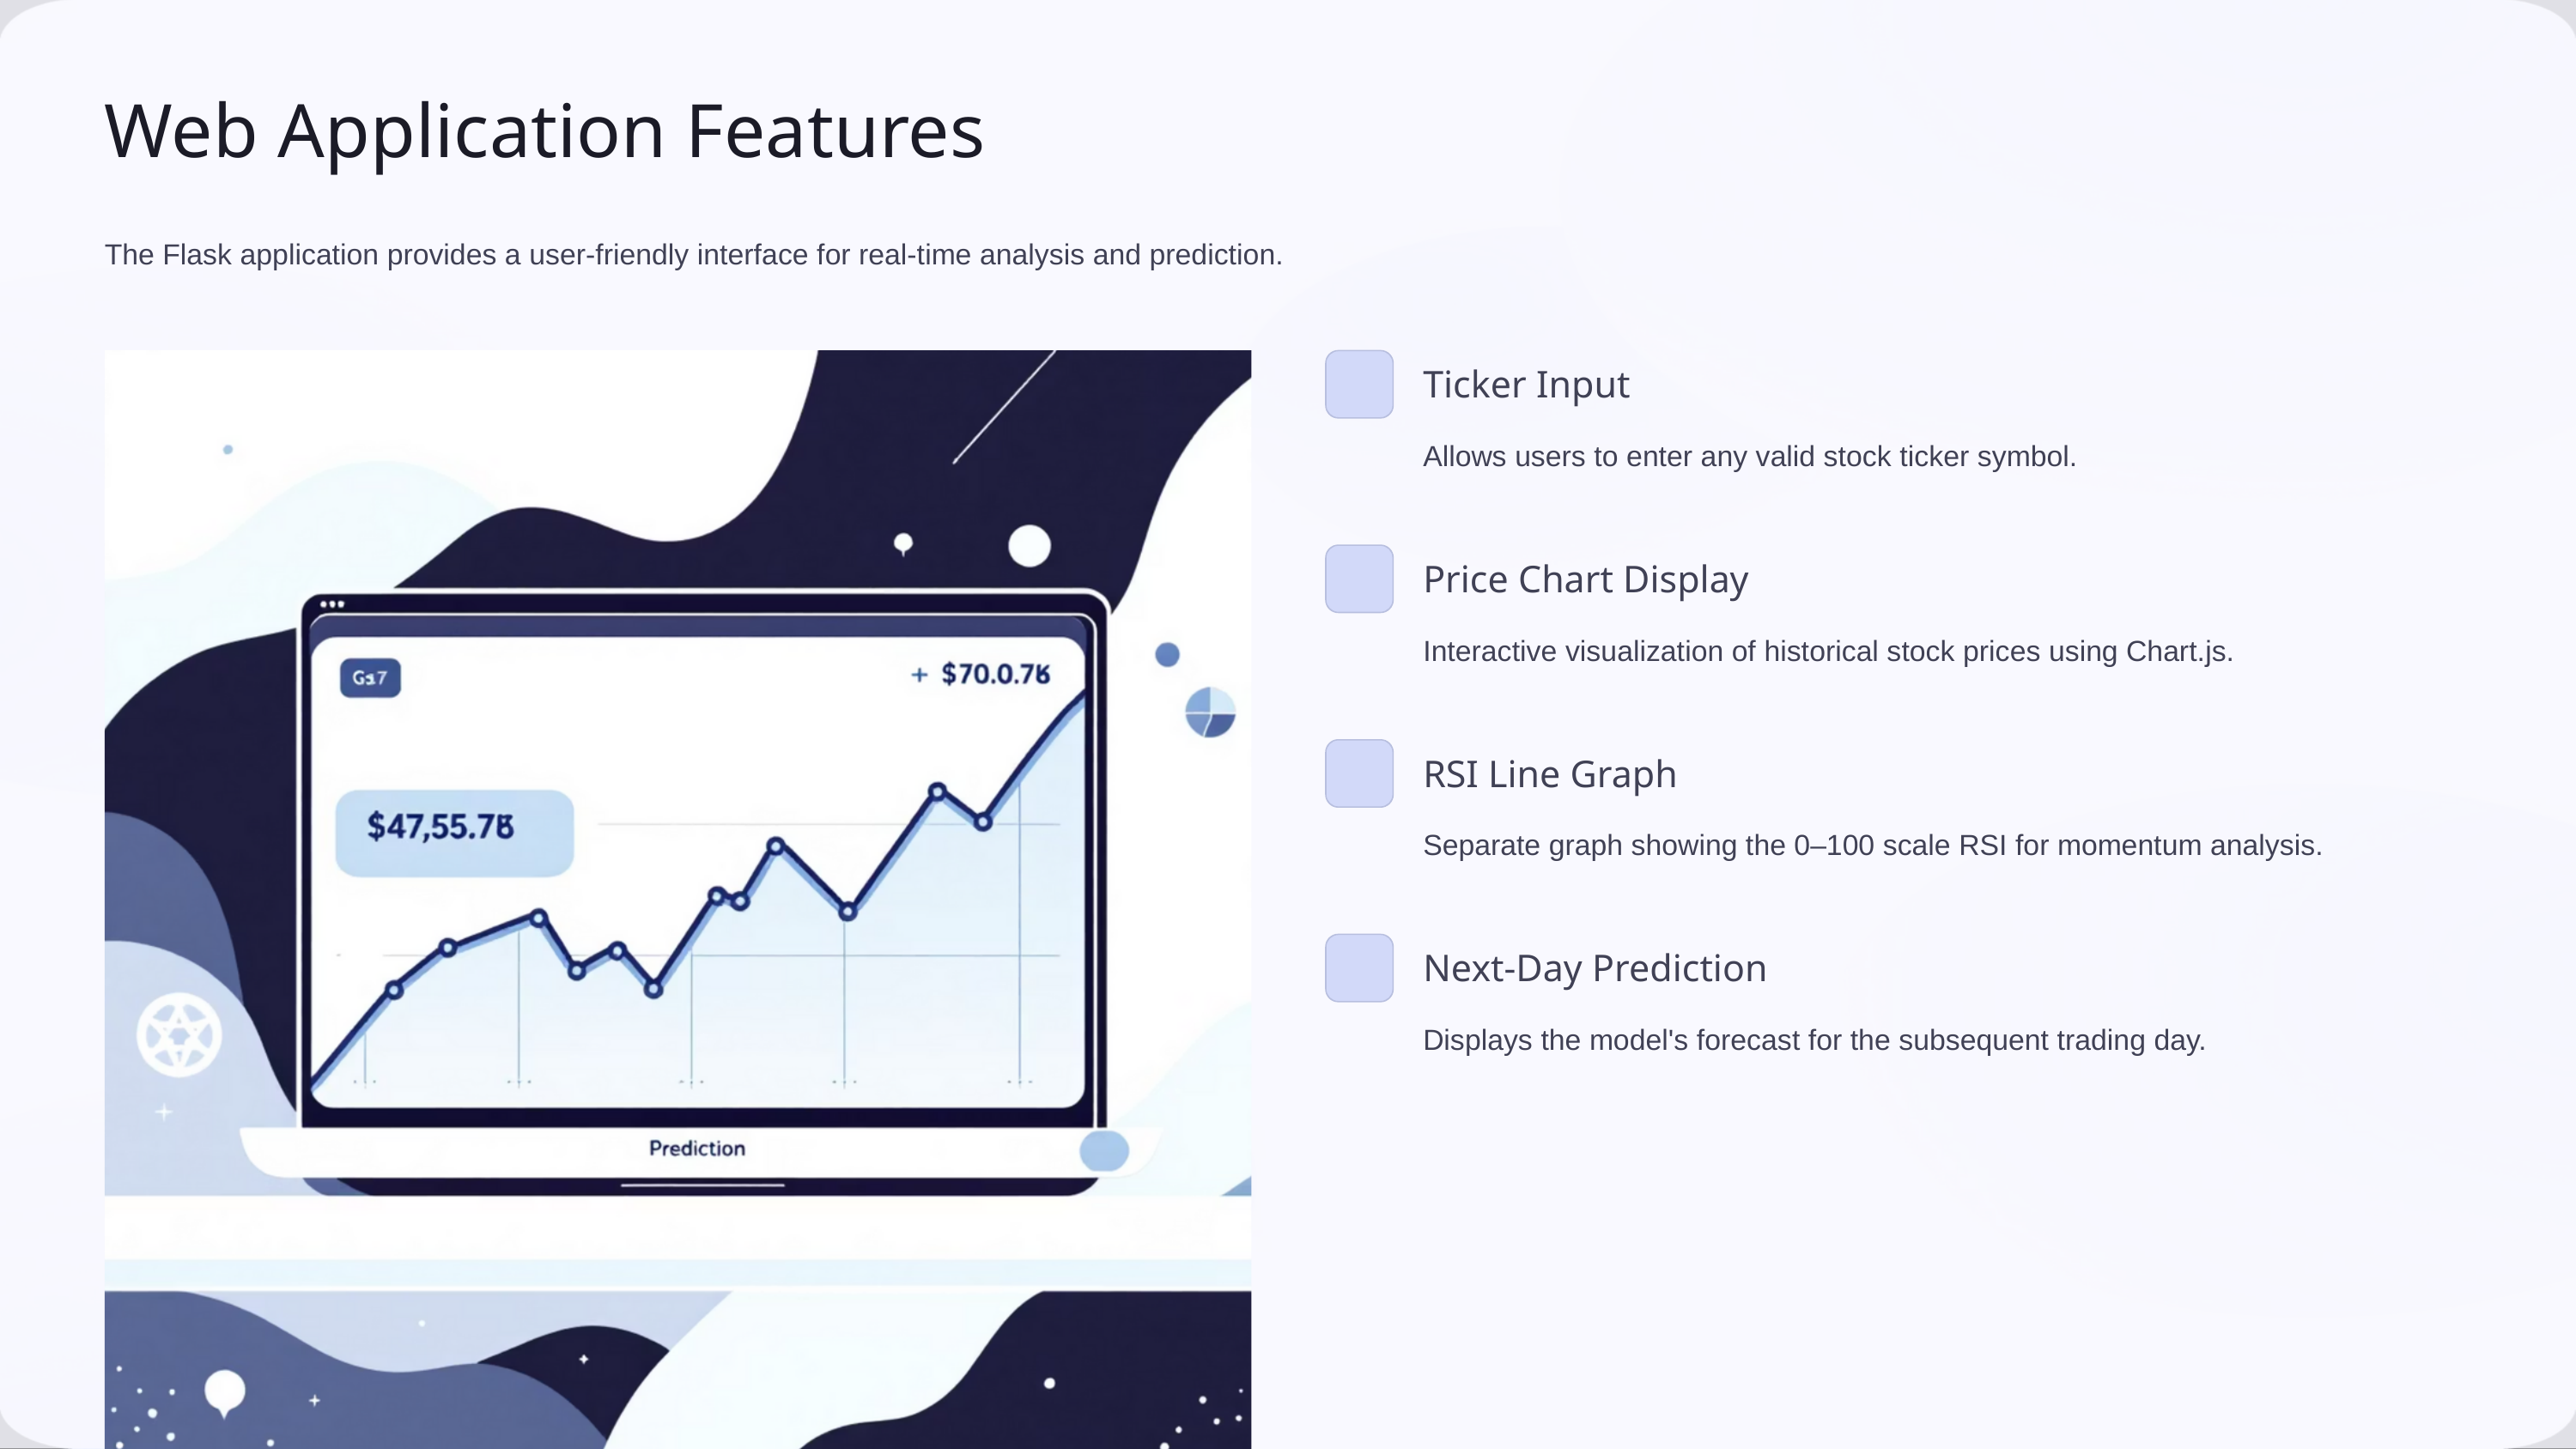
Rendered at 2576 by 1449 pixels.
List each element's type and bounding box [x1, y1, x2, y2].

text_box [1324, 738, 1394, 809]
text_box [1324, 933, 1394, 1003]
text_box [0, 0, 2576, 1449]
text_box [1324, 544, 1394, 614]
text_box [104, 350, 1252, 1449]
text_box [1324, 349, 1394, 419]
